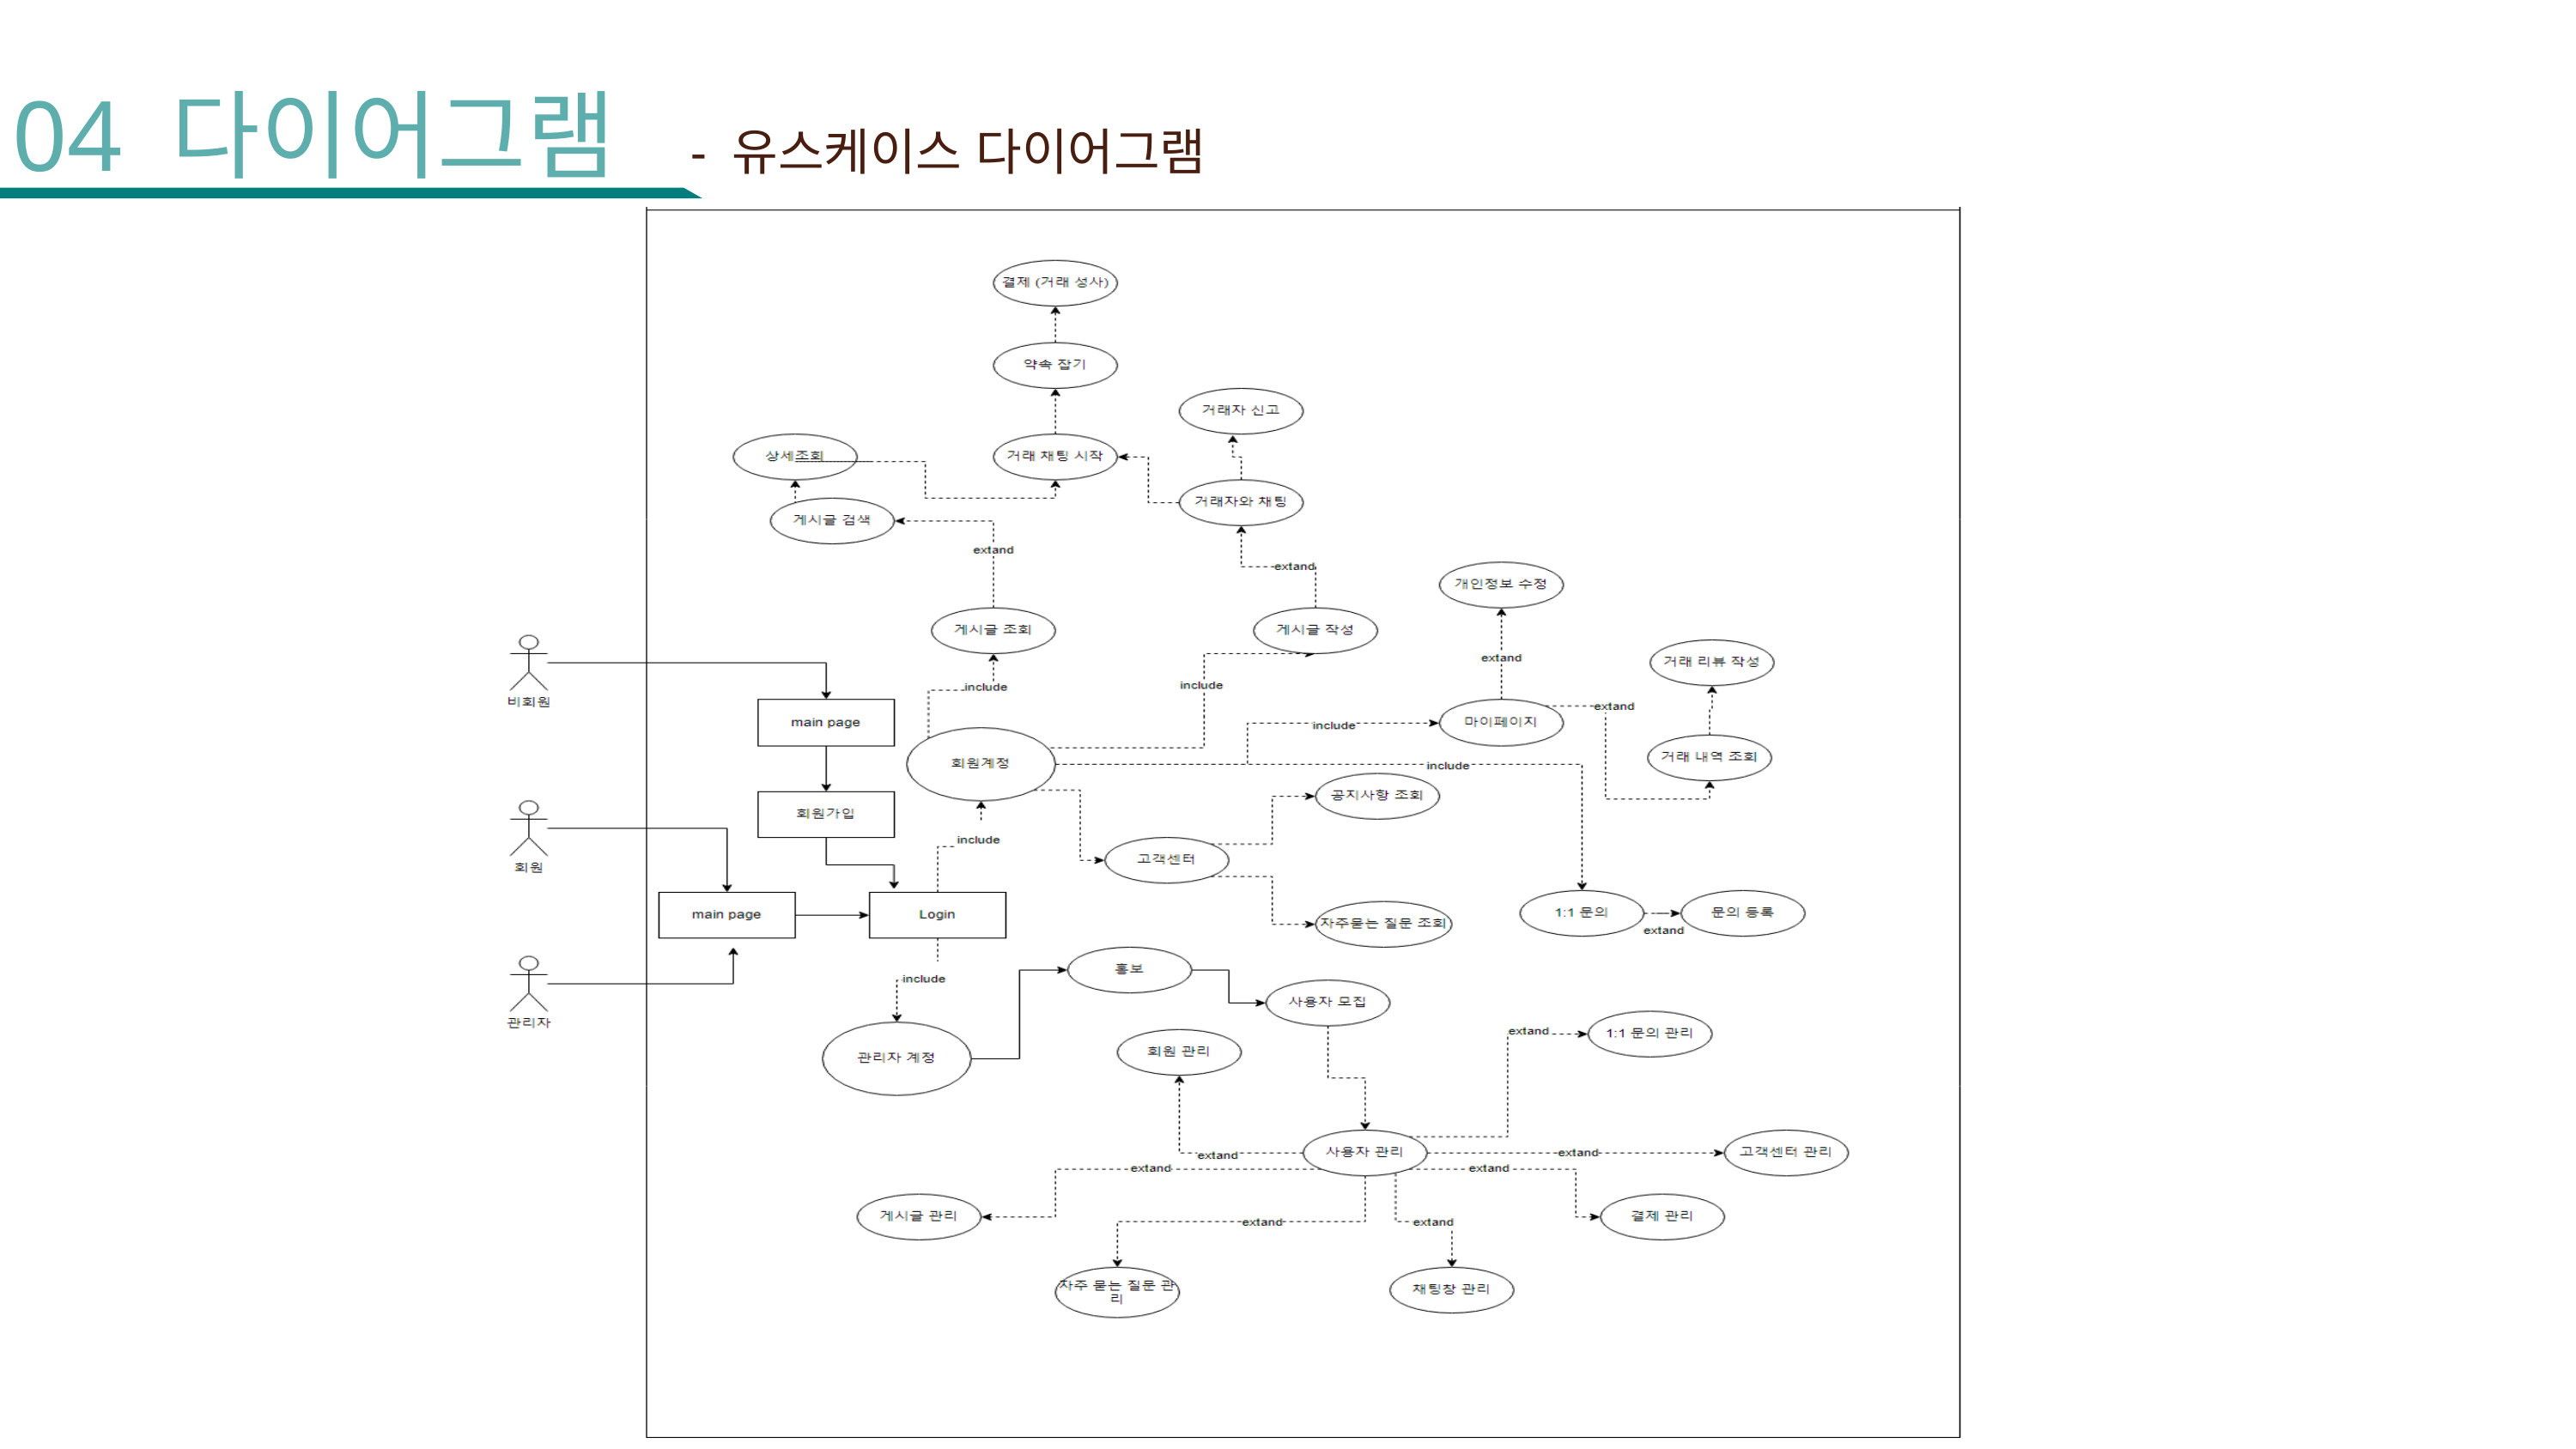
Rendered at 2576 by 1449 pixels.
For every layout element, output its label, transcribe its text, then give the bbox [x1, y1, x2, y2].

text_box 04 다이어그램 [0, 68, 665, 197]
text_box [0, 187, 705, 201]
picture [418, 207, 1983, 1449]
text_box - 유스케이스 다이어그램 [665, 113, 1278, 187]
